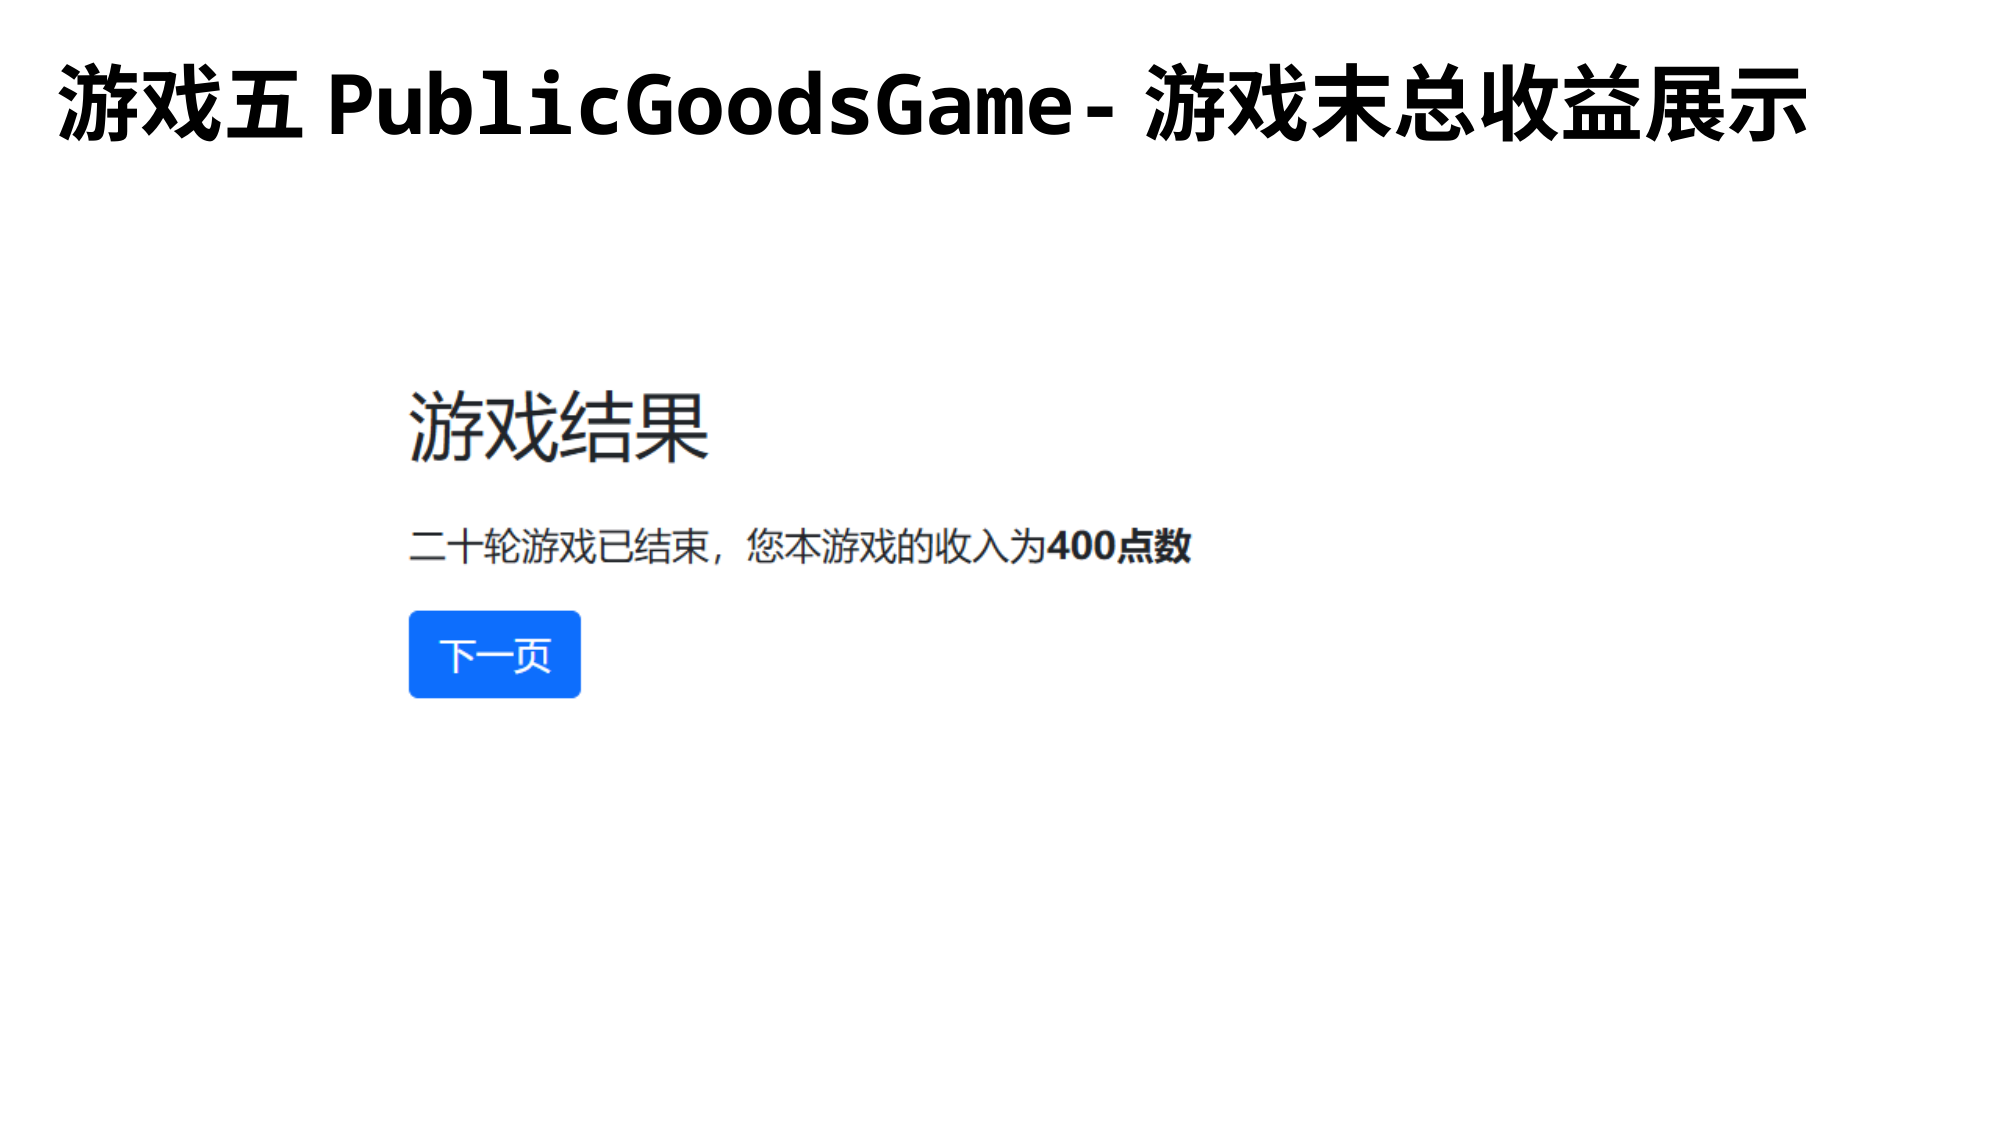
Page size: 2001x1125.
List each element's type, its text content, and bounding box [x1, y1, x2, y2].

picture [306, 302, 1694, 823]
title 游戏五PublicGoodsGame-游戏末总收益展示 [41, 53, 1993, 161]
